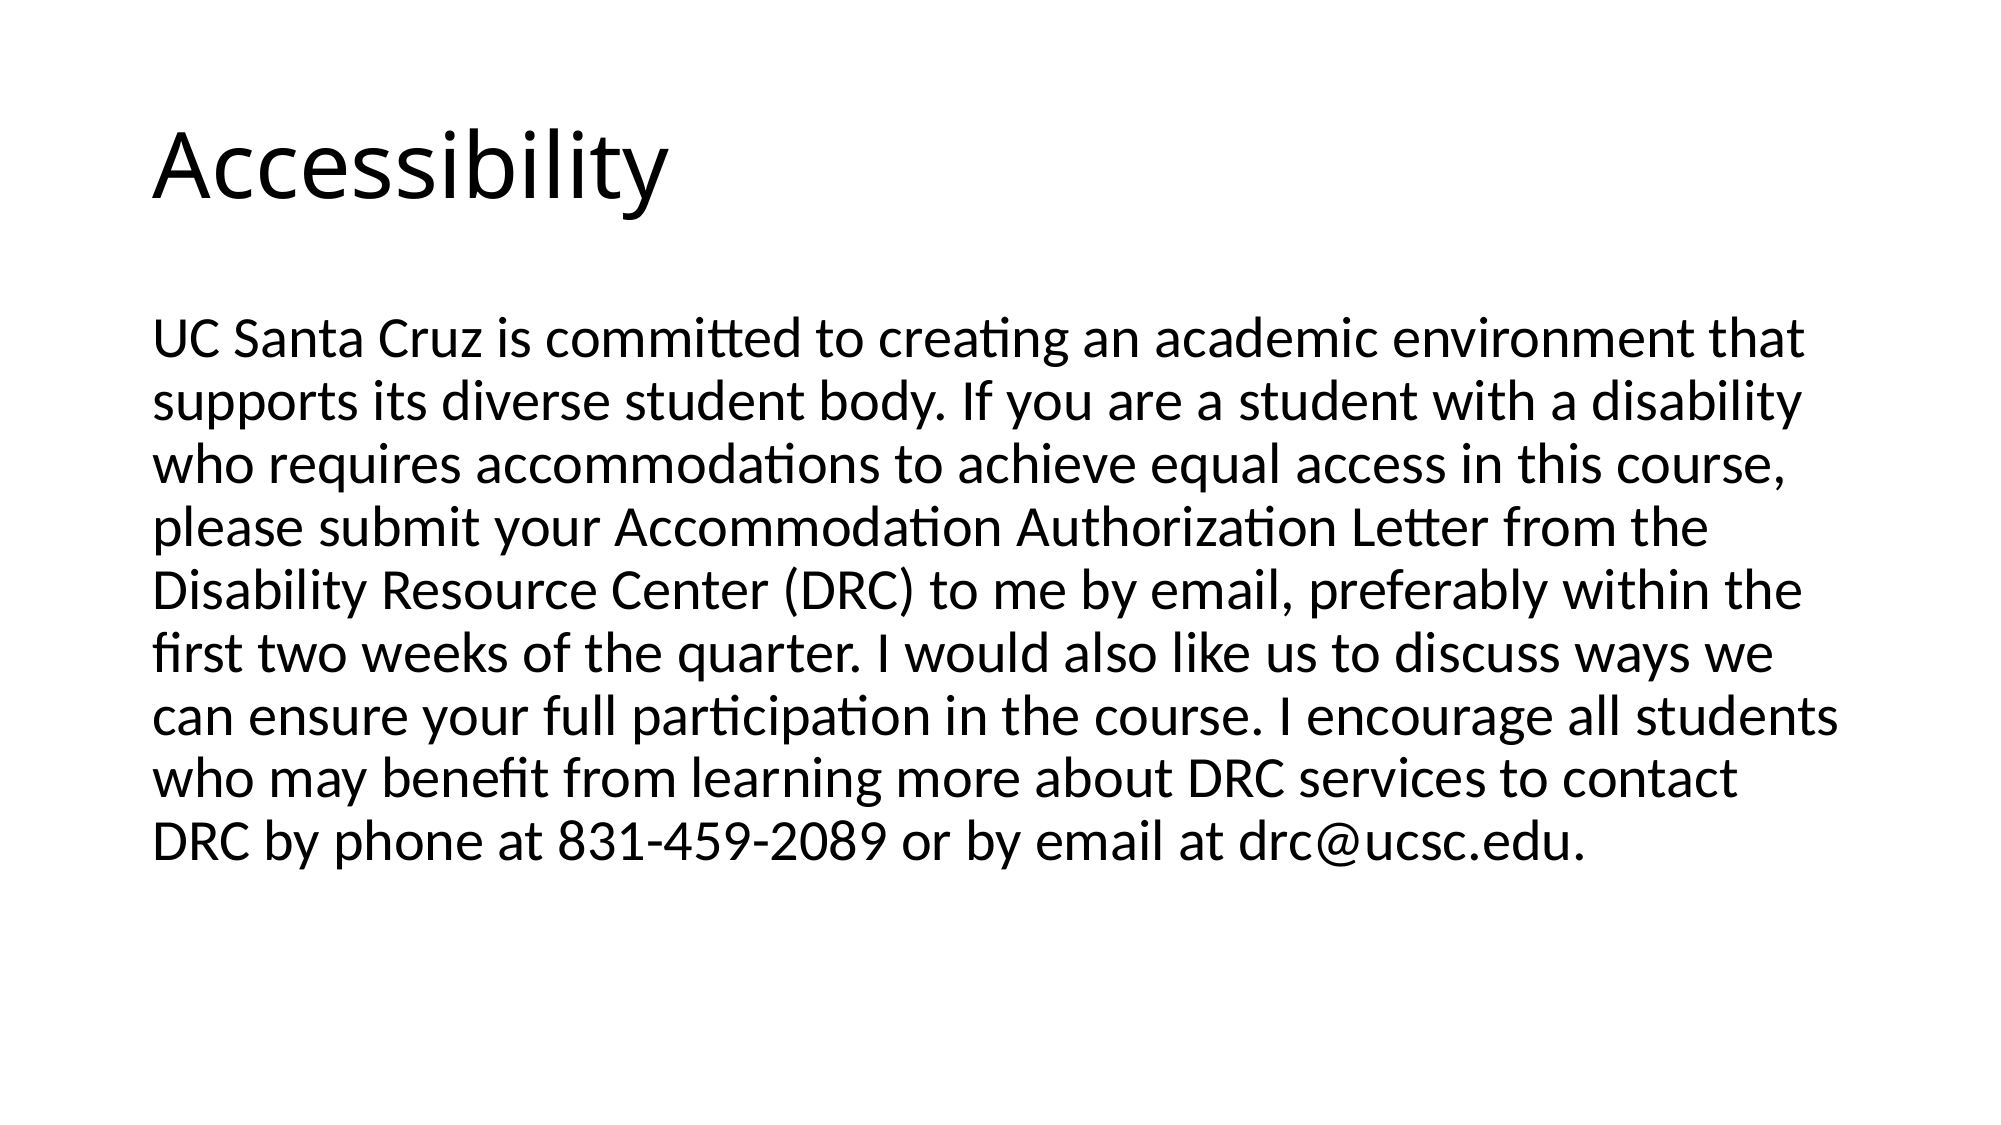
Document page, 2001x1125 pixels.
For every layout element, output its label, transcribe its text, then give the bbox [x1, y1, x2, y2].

list UC Santa Cruz is committed to creating an academic environment that supports its diverse student body. If you are a student with a disability who requires accommodations to achieve equal access in this course, please submit your Accommodation Authorization Letter from the Disability Resource Center (DRC) to me by email, preferably within the first two weeks of the quarter. I would also like us to discuss ways we can ensure your full participation in the course. I encourage all students who may benefit from learning more about DRC services to contact DRC by phone at 831-459-2089 or by email at drc@ucsc.edu. [137, 299, 1863, 1014]
title Accessibility [137, 59, 1863, 278]
